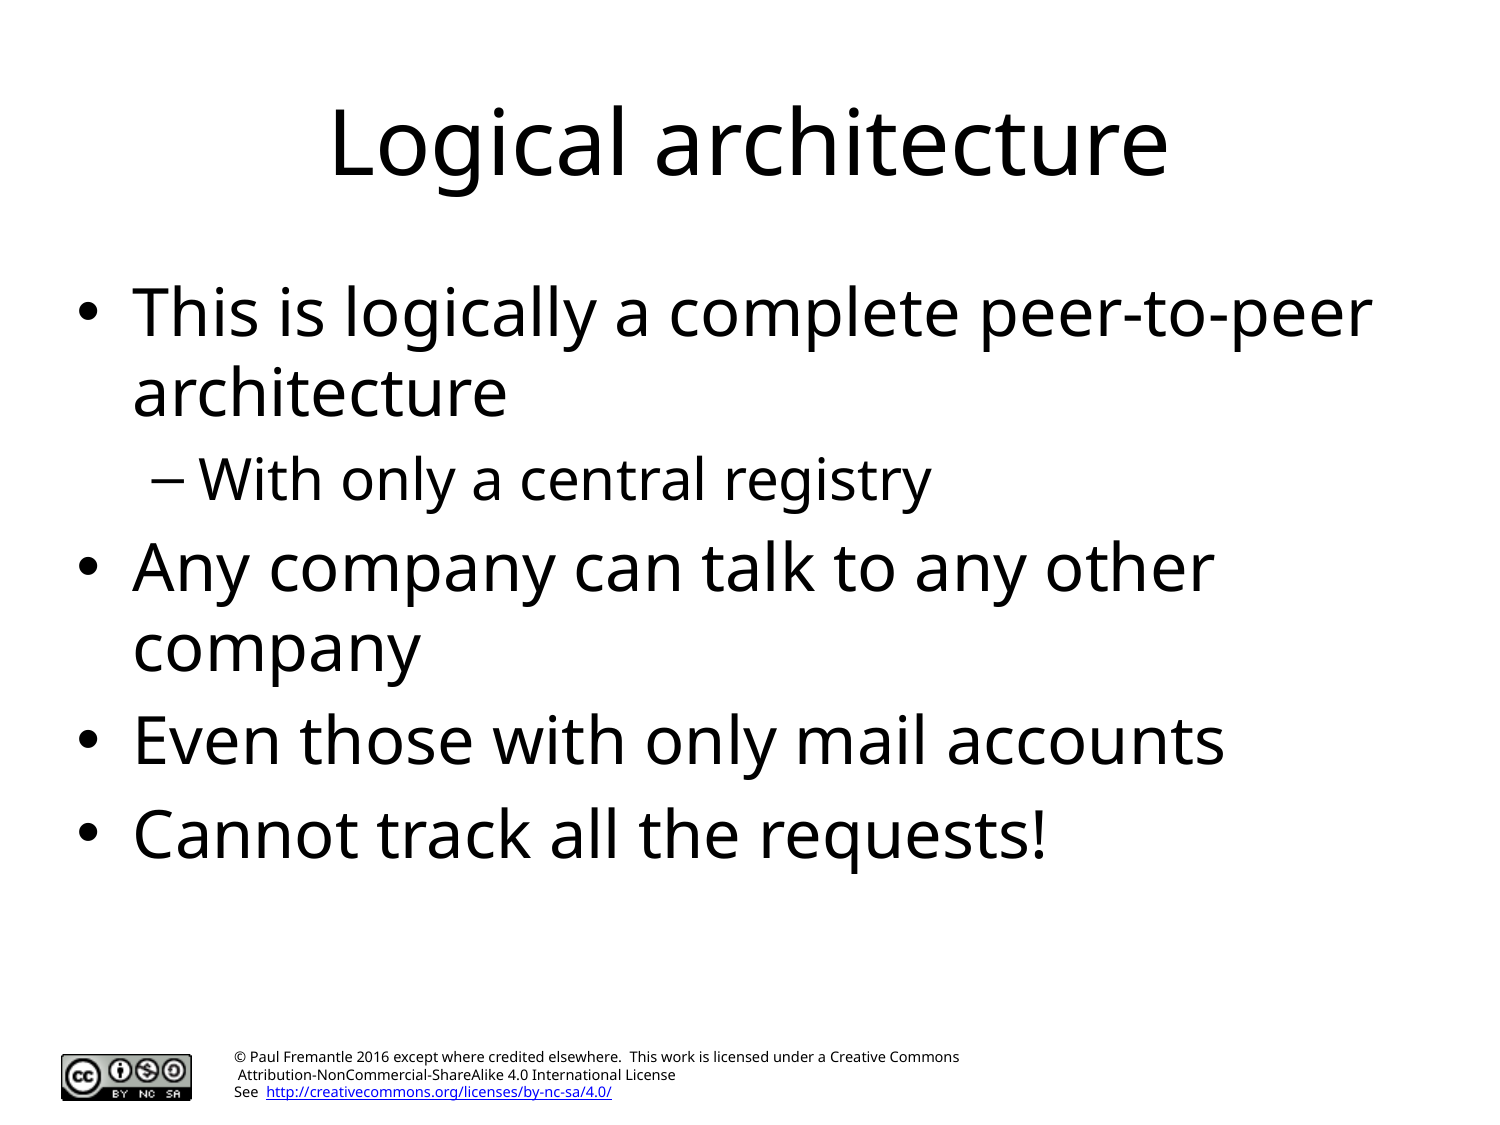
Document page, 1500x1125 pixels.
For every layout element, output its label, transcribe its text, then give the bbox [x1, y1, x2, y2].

title Logical architecture [75, 45, 1425, 233]
list This is logically a complete peer-to-peer architecture With only a central registry Any company can talk to any other company Even those with only mail accounts Cannot track all the requests! [61, 262, 1412, 1005]
picture [61, 1054, 192, 1101]
